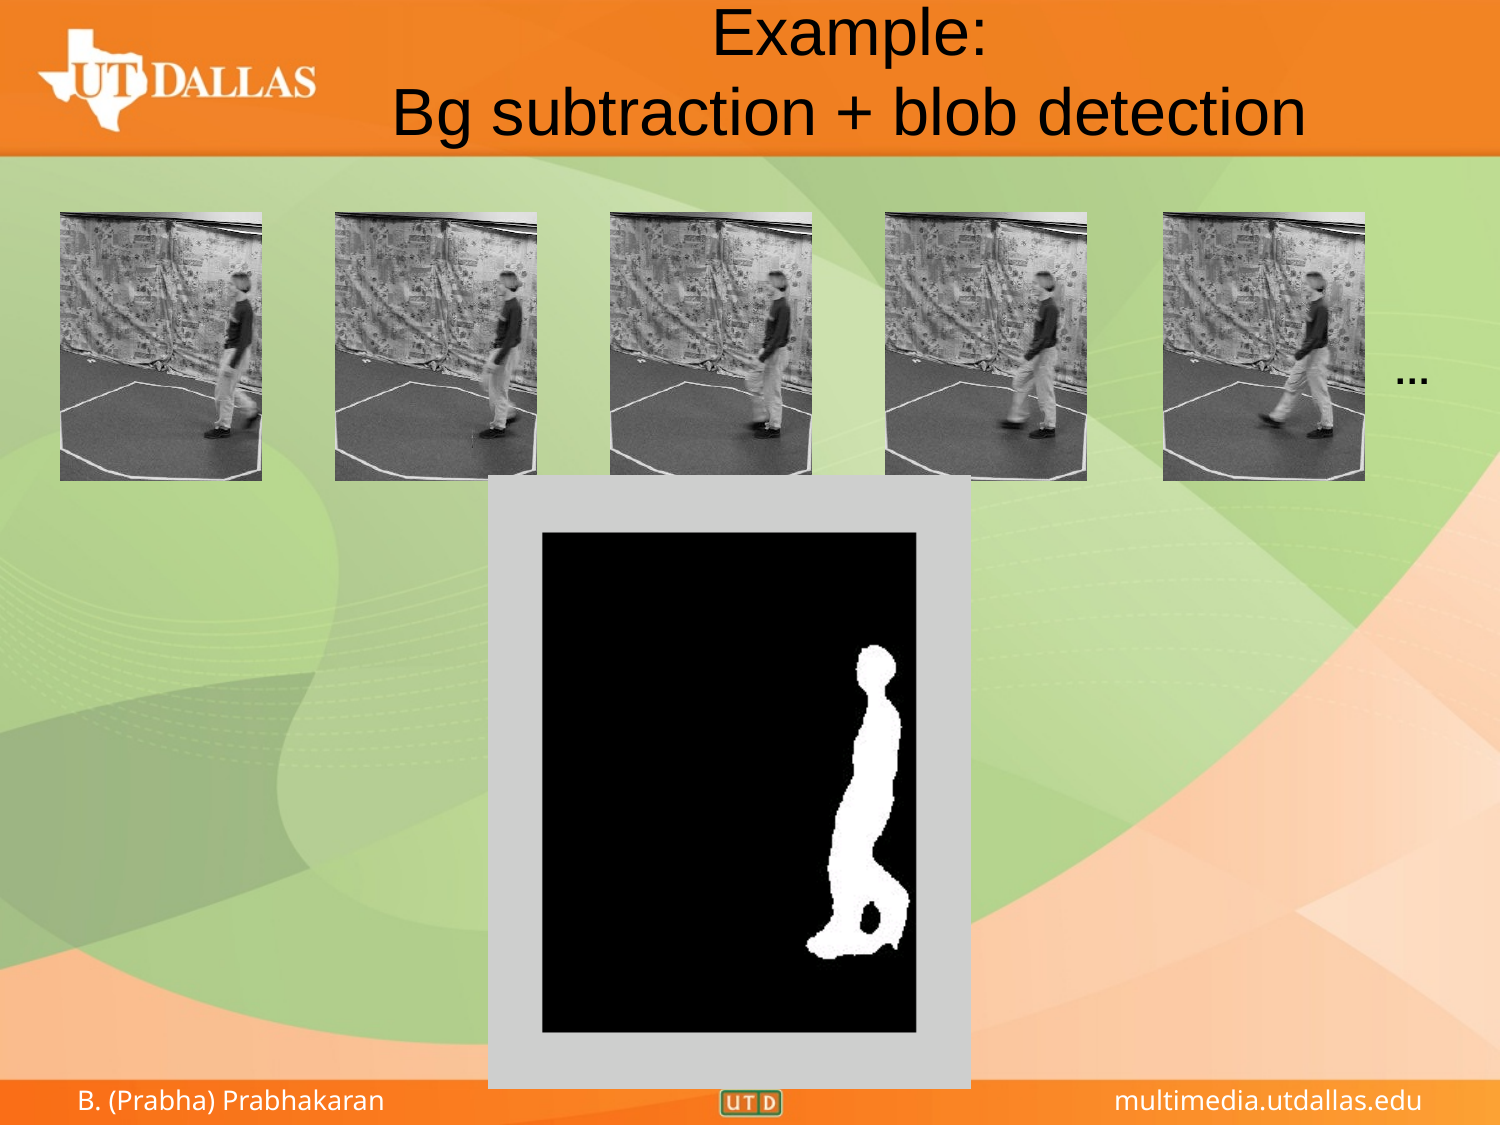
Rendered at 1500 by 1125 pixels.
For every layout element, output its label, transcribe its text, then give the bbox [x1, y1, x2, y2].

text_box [487, 474, 973, 1090]
text_box … [1378, 340, 1500, 400]
title Example: Bg subtraction + blob detection [99, 0, 1500, 163]
picture [0, 0, 1500, 1125]
